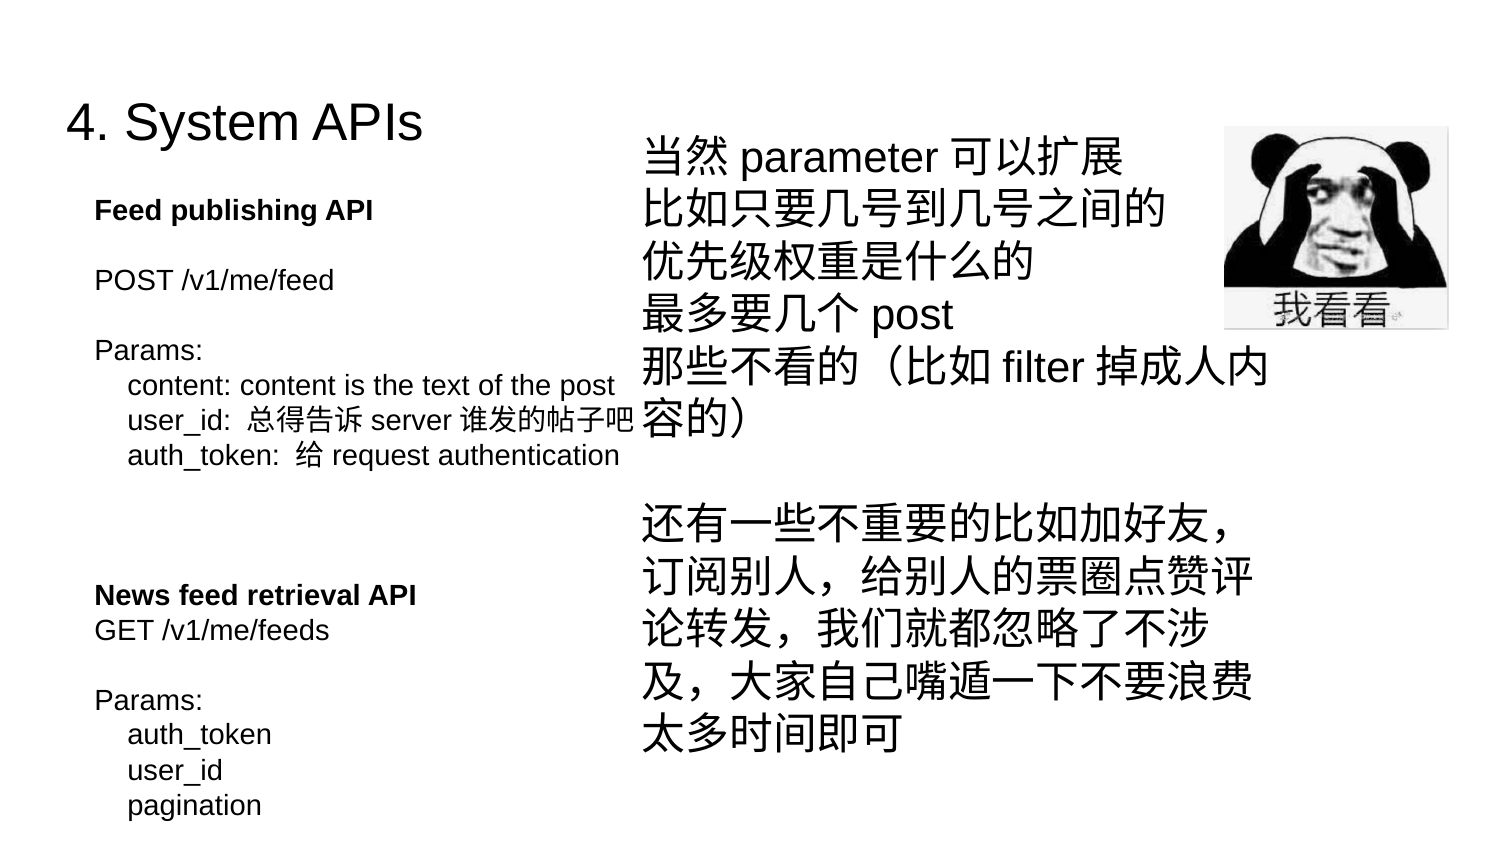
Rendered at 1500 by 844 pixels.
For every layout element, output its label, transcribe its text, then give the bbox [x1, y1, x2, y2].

text_box Feed publishing API POST /v1/me/feed Params: content: content is the text of the post user_id: 总得告诉server谁发的帖子吧 auth_token: 给request authentication News feed retrieval API GET /v1/me/feeds Params: auth_token user_id pagination [79, 176, 739, 836]
text_box 当然parameter可以扩展 比如只要几号到几号之间的 优先级权重是什么的 最多要几个post 那些不看的（比如filter掉成人内容的） 还有一些不重要的比如加好友，订阅别人，给别人的票圈点赞评论转发，我们就都忽略了不涉及，大家自己嘴遁一下不要浪费太多时间即可 [626, 113, 1310, 774]
picture [1224, 125, 1450, 330]
title 4. System APIs [51, 72, 1449, 167]
